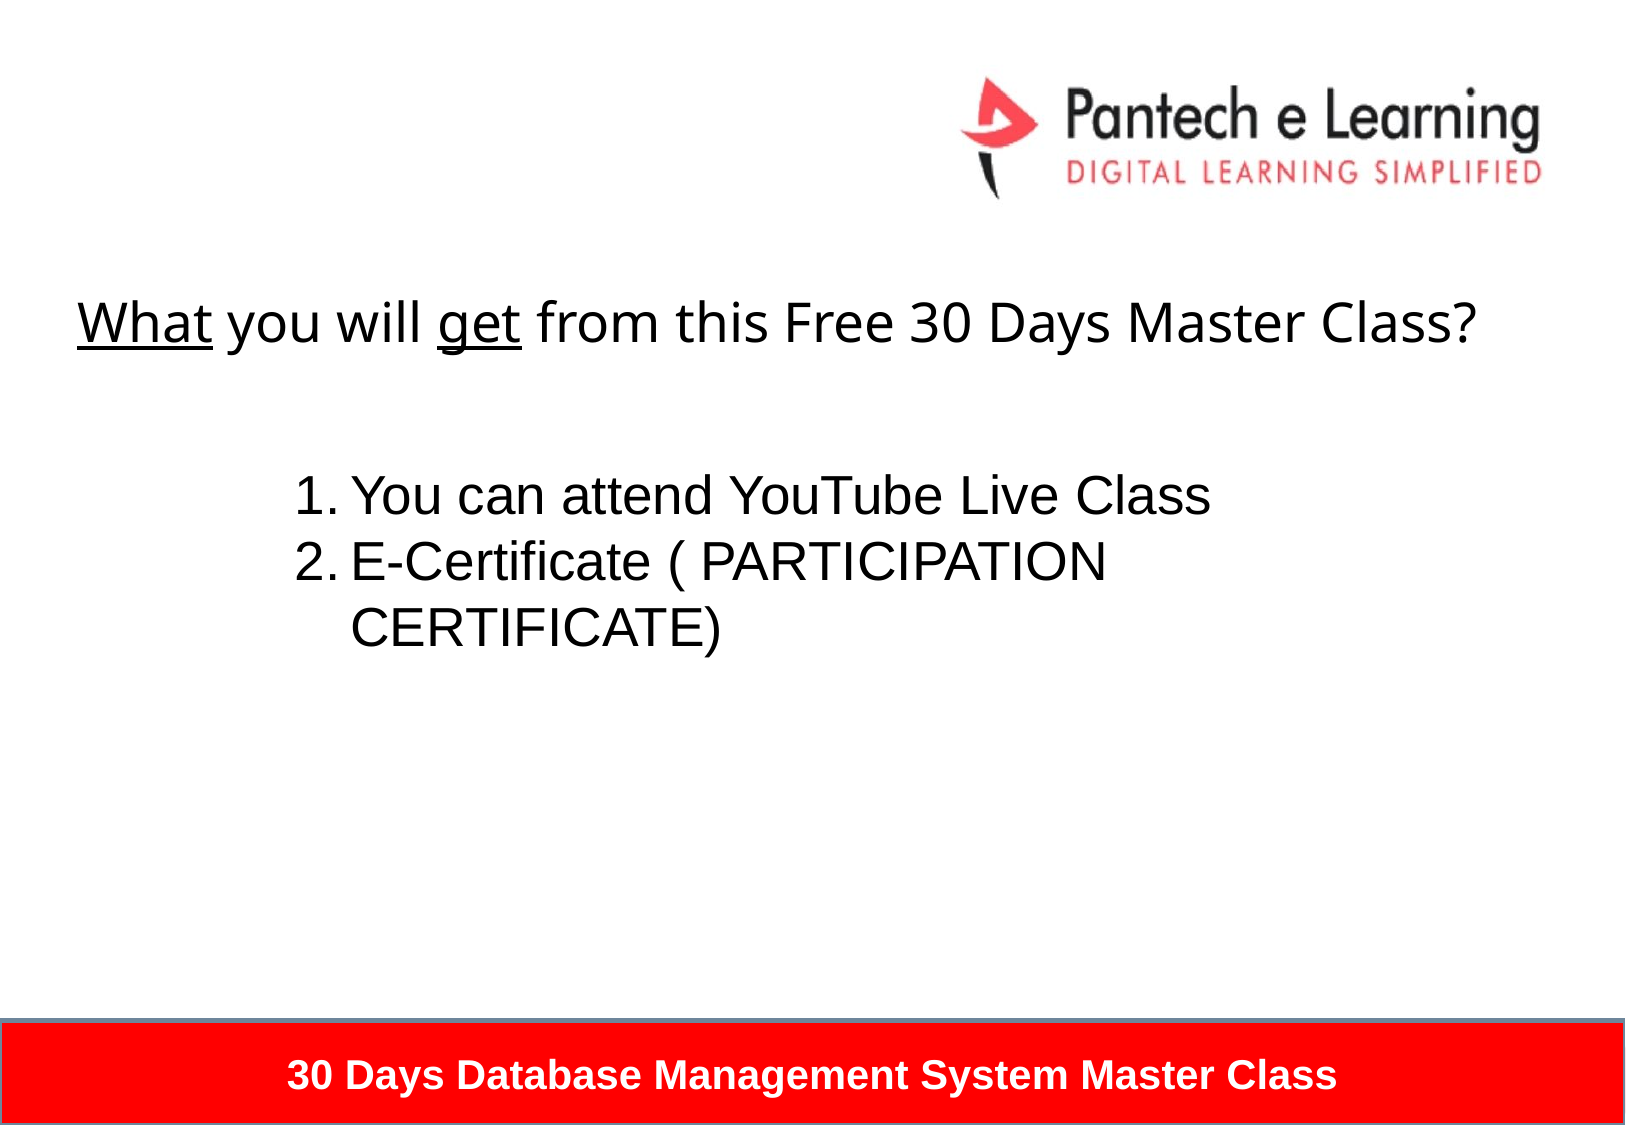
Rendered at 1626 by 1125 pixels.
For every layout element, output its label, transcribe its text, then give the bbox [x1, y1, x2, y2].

title What you will get from this Free 30 Days Master Class? [77, 277, 1542, 363]
picture [0, 0, 1626, 1125]
text_box 30 Days Database Management System Master Class [0, 1018, 1625, 1125]
text_box You can attend YouTube Live Class E-Certificate ( PARTICIPATION CERTIFICATE) [280, 451, 1294, 665]
